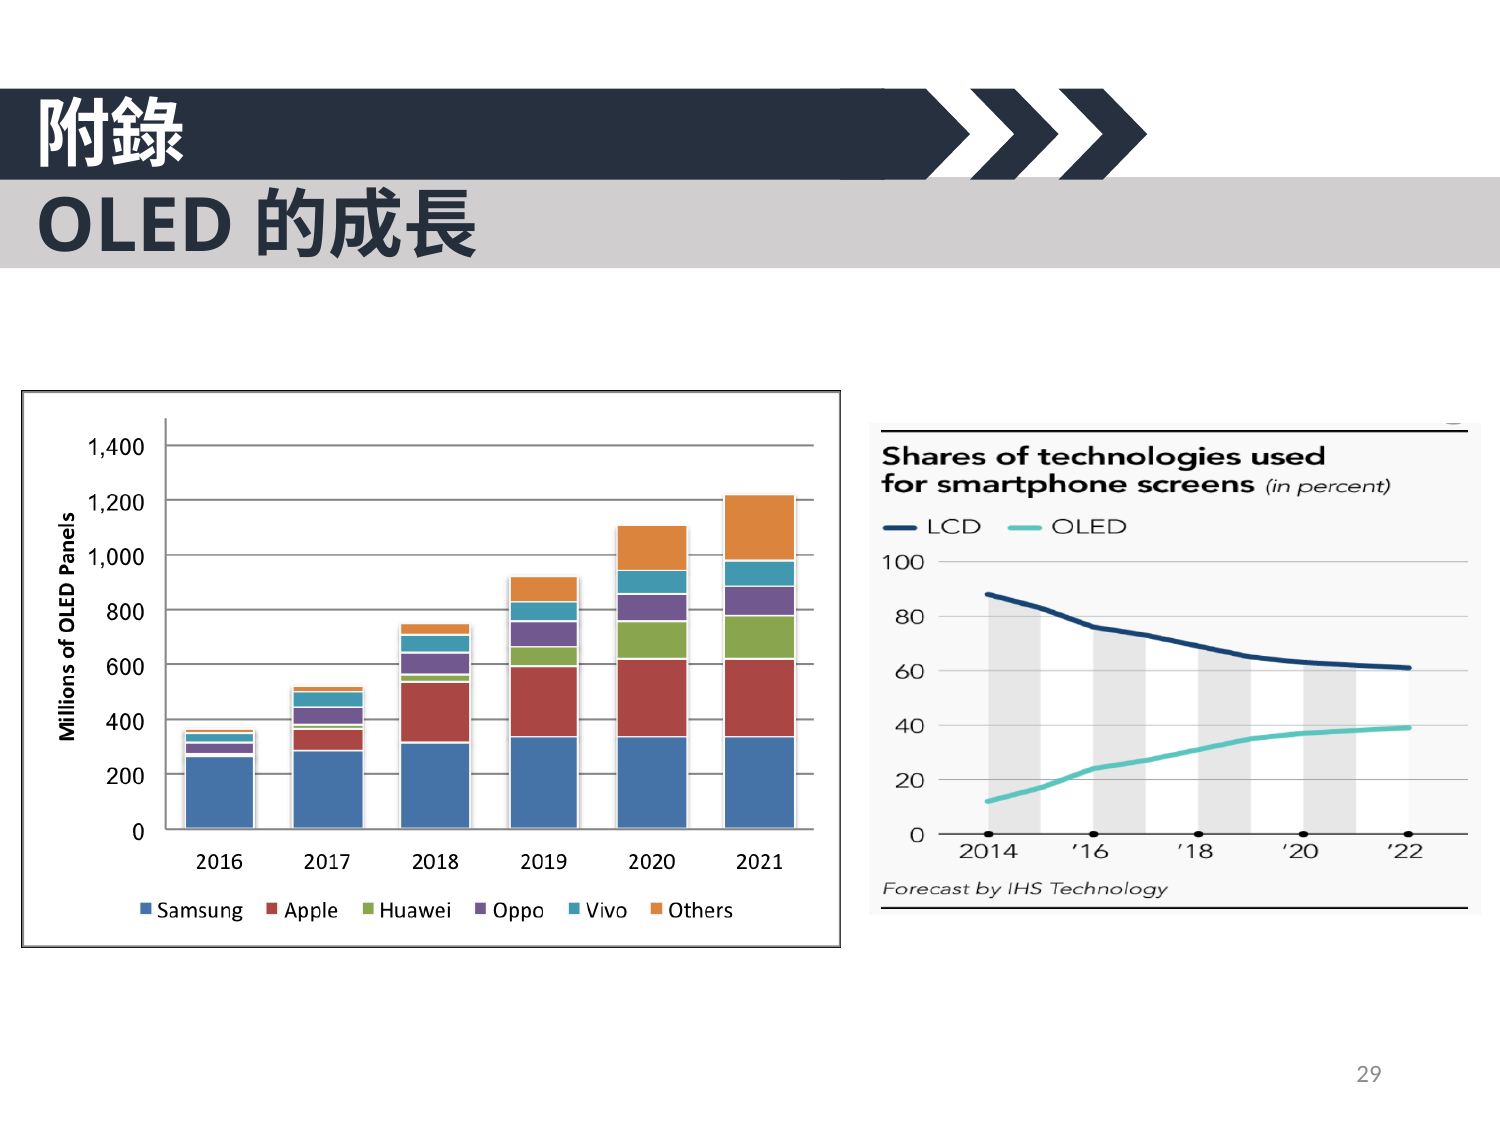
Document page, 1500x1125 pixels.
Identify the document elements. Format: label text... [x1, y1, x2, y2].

text_box 附錄 [21, 78, 903, 169]
text_box OLED的成長 [21, 169, 1469, 275]
slide_number 29 [1059, 1042, 1397, 1103]
picture [869, 423, 1481, 915]
picture [21, 390, 841, 948]
